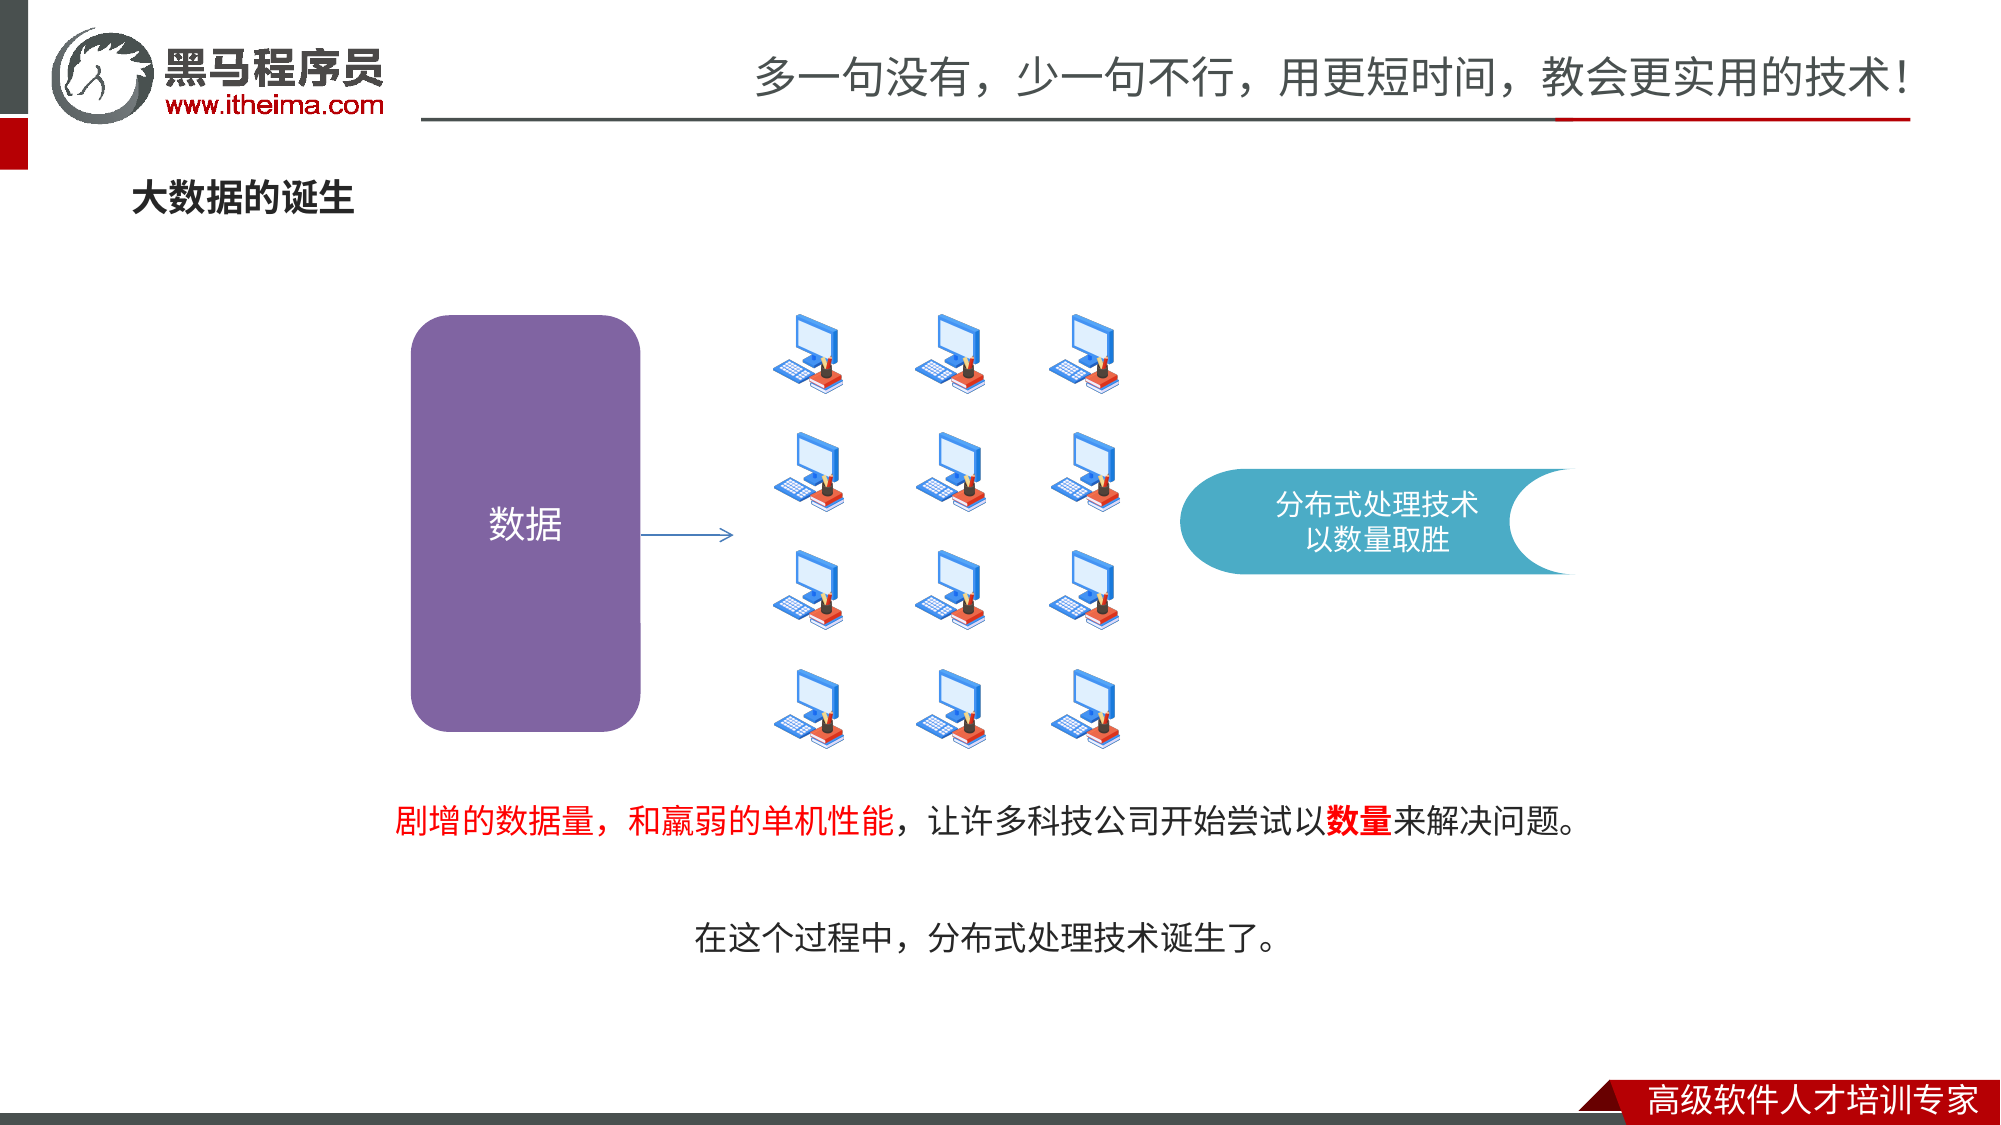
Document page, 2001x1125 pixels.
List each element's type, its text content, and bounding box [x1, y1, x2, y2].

picture [1045, 669, 1126, 749]
picture [910, 550, 990, 630]
picture [911, 669, 992, 749]
picture [767, 550, 848, 630]
text_box 数据 [408, 313, 643, 735]
picture [910, 314, 990, 394]
picture [911, 432, 992, 512]
picture [1044, 550, 1124, 630]
list 大数据的诞生 [116, 154, 1872, 239]
picture [1045, 432, 1126, 512]
picture [769, 432, 849, 512]
picture [769, 669, 849, 749]
picture [1044, 314, 1124, 394]
text_box 分布式处理技术 以数量取胜 [1178, 466, 1578, 577]
picture [767, 314, 848, 394]
text_box 剧增的数据量，和羸弱的单机性能，让许多科技公司开始尝试以数量来解决问题。 [245, 772, 1743, 874]
picture [50, 26, 384, 125]
text_box 在这个过程中，分布式处理技术诞生了。 [245, 889, 1743, 991]
